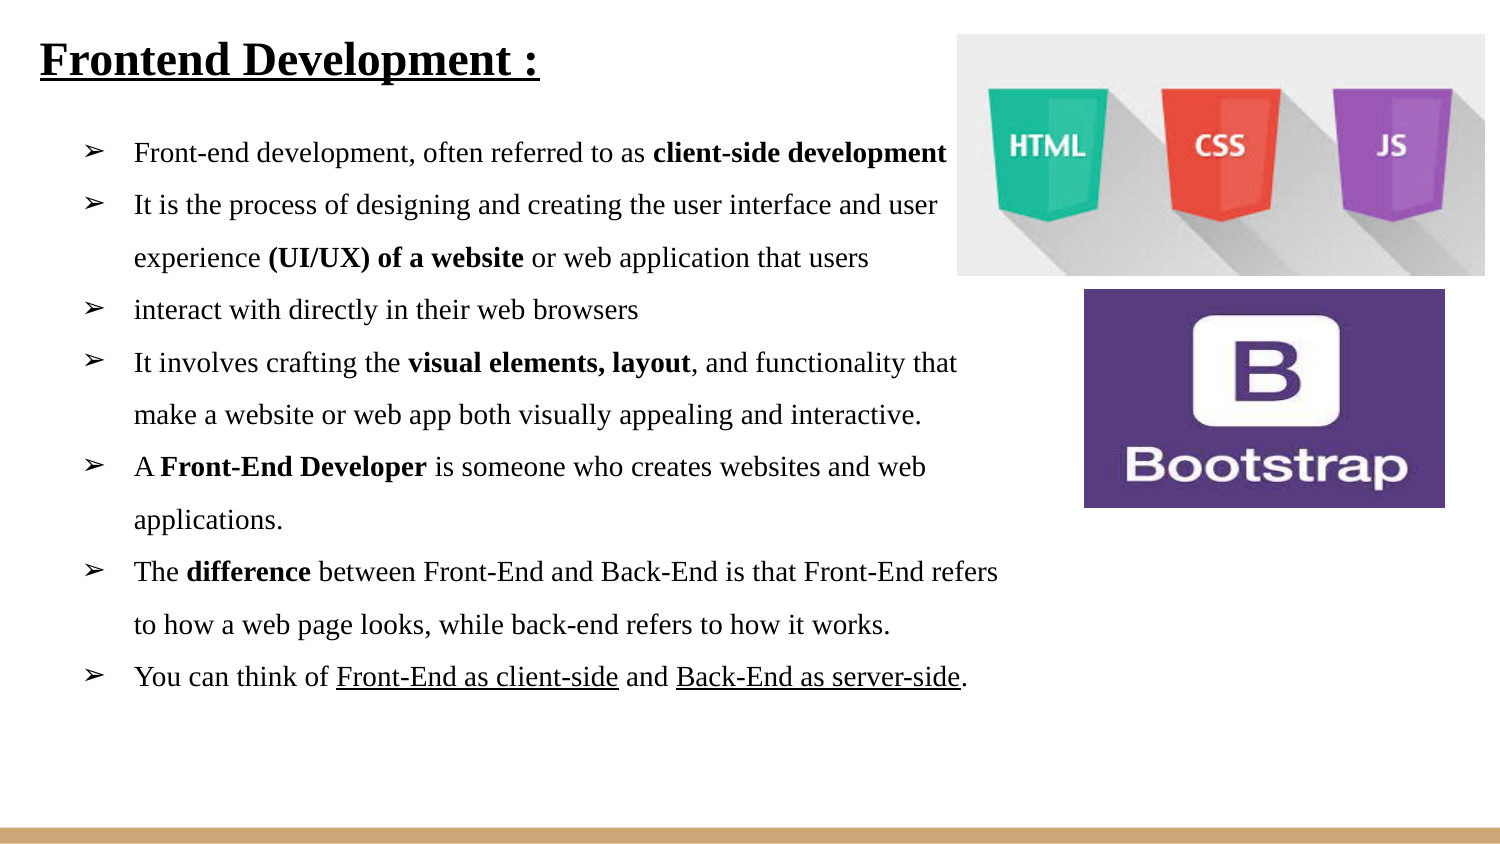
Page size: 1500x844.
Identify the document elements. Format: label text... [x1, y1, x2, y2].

text_box Front-end development, often referred to as client-side development It is the process of designing and creating the user interface and user experience (UI/UX) of a website or web application that users interact with directly in their web browsers It involves crafting the visual elements, layout, and functionality that make a website or web app both visually appealing and interactive. A Front-End Developer is someone who creates websites and web applications. The difference between Front-End and Back-End is that Front-End refers to how a web page looks, while back-end refers to how it works. You can think of Front-End as client-side and Back-End as server-side. [43, 100, 1037, 708]
picture [1084, 288, 1445, 509]
picture [957, 34, 1485, 276]
text_box Frontend Development : [0, 12, 580, 100]
